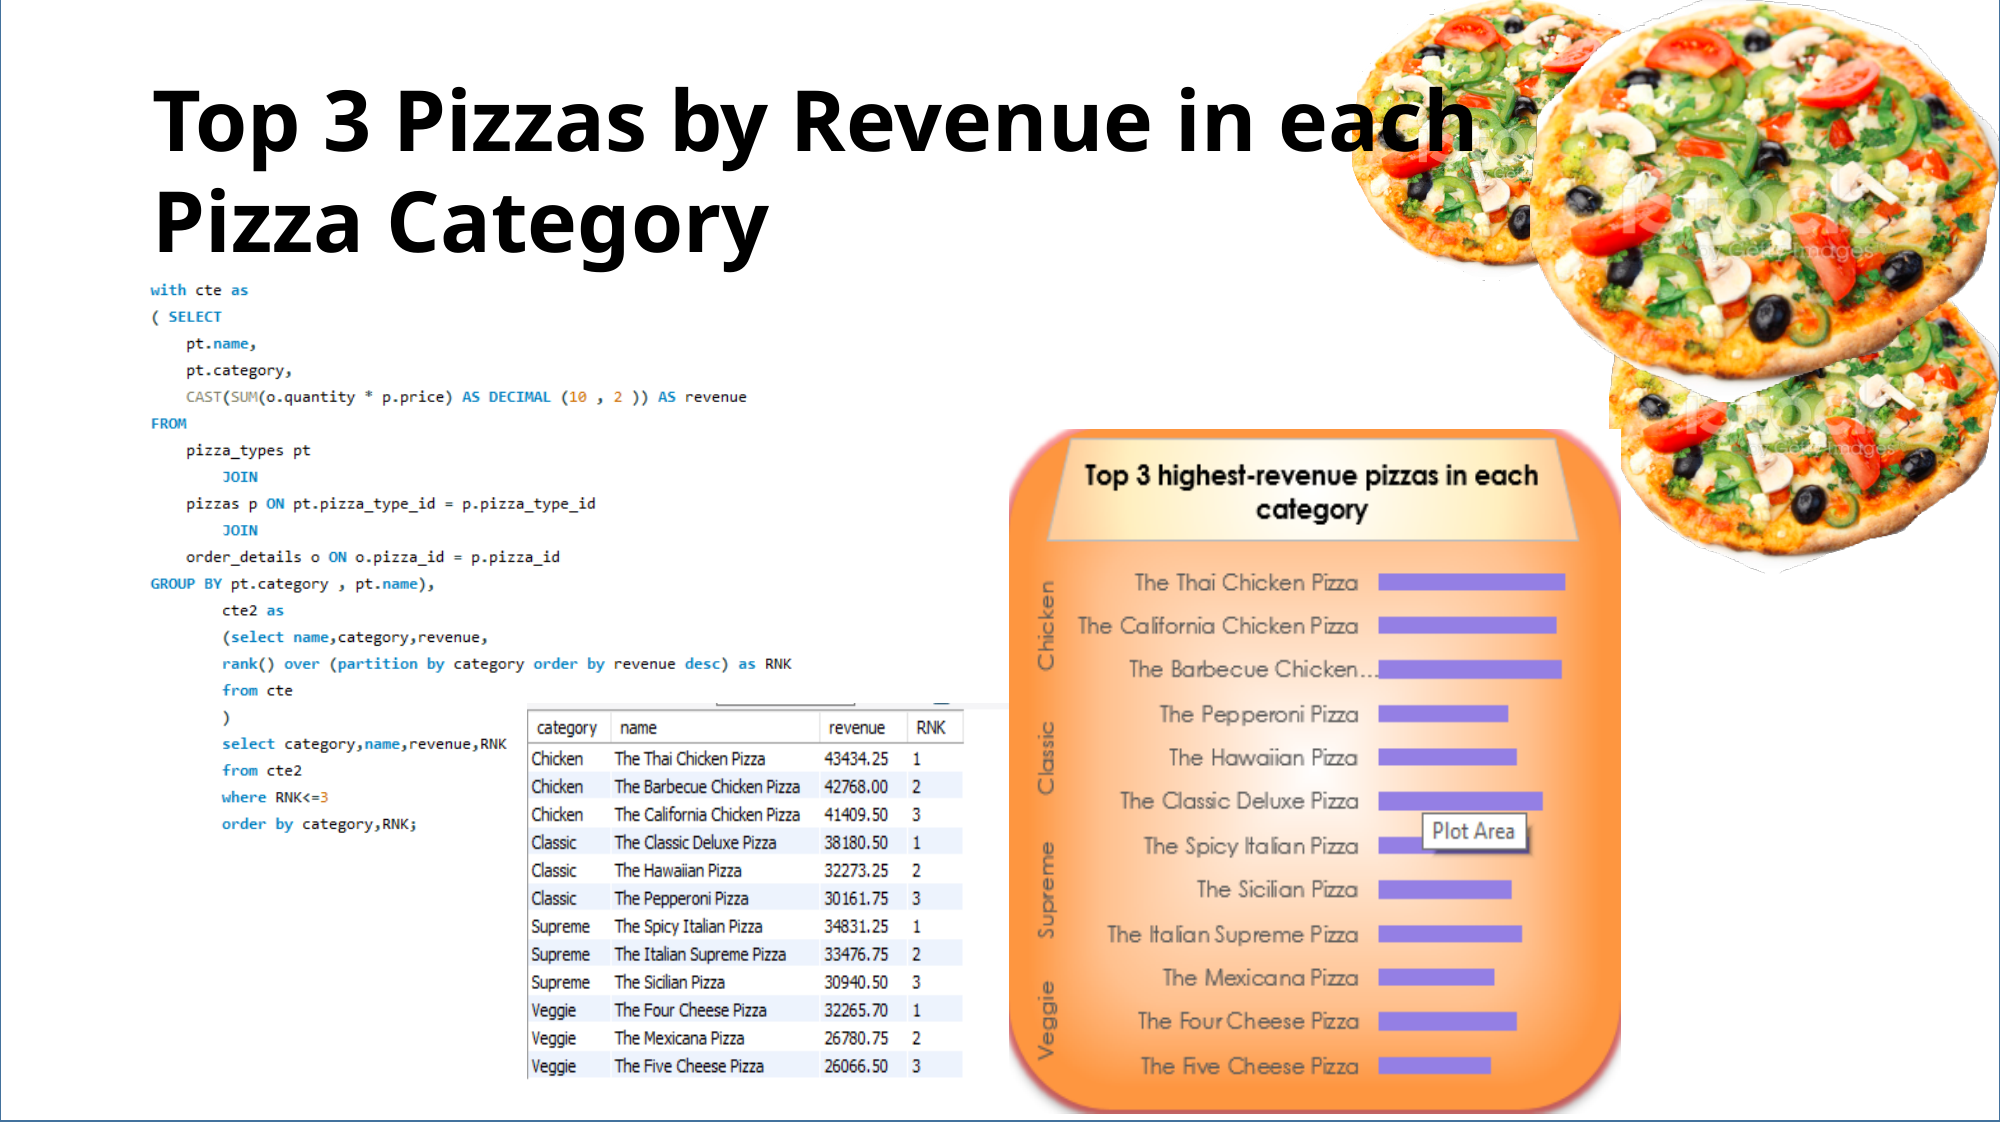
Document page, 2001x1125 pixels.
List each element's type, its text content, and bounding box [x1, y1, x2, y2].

title Top 3 Pizzas by Revenue in each Pizza Category [137, 59, 1352, 278]
picture [527, 0, 2000, 1114]
text_box [0, 0, 2000, 1122]
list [147, 280, 849, 853]
